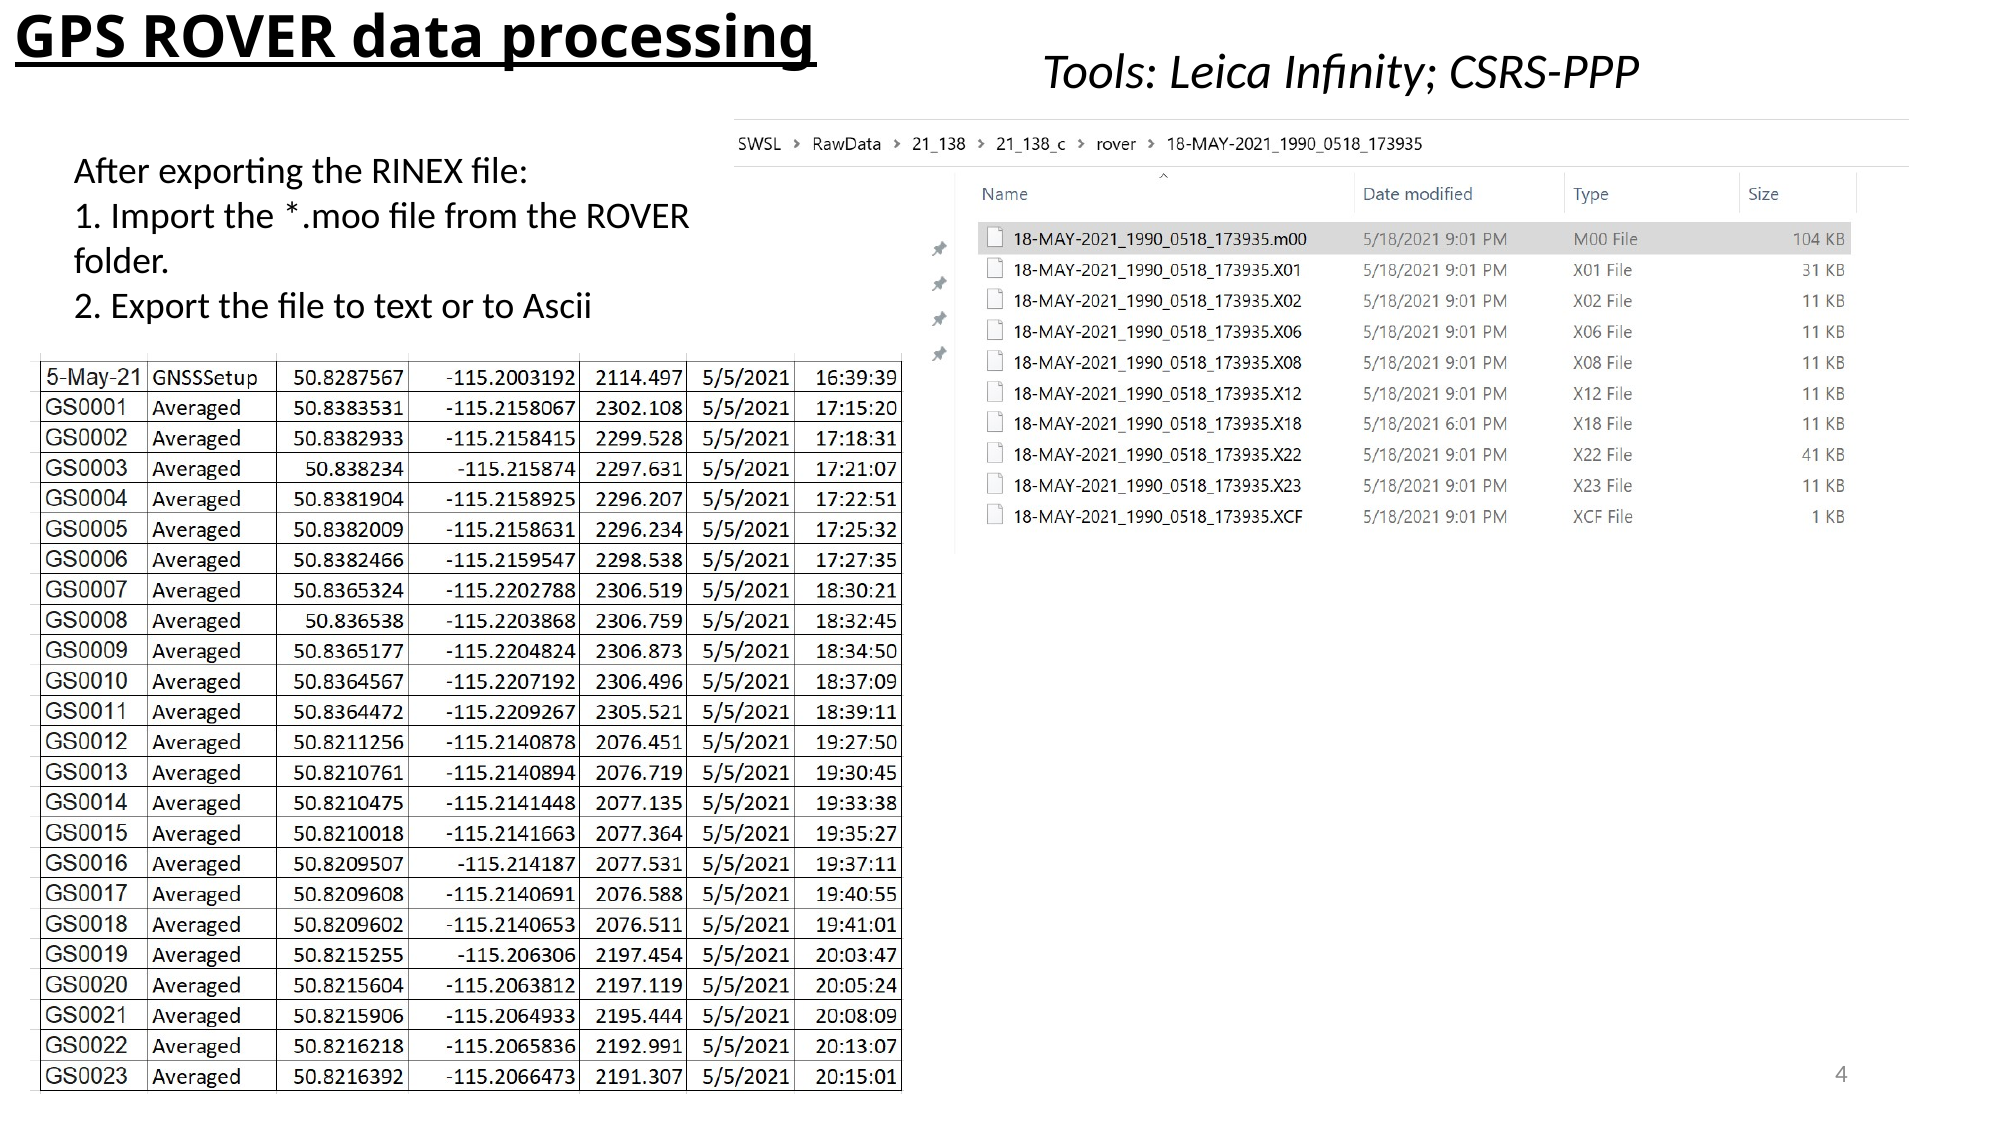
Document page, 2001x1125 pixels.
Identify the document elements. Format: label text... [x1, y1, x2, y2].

picture [29, 116, 1910, 1095]
text_box Tools: Leica Infinity; CSRS-PPP [1027, 37, 1909, 112]
text_box After exporting the RINEX file: 1. Import the *.moo file from the ROVER folder. 2. Export the file to text or to Ascii [59, 138, 729, 334]
text_box GPS ROVER data processing [0, 0, 934, 127]
text_box 3 [1412, 1042, 1863, 1103]
